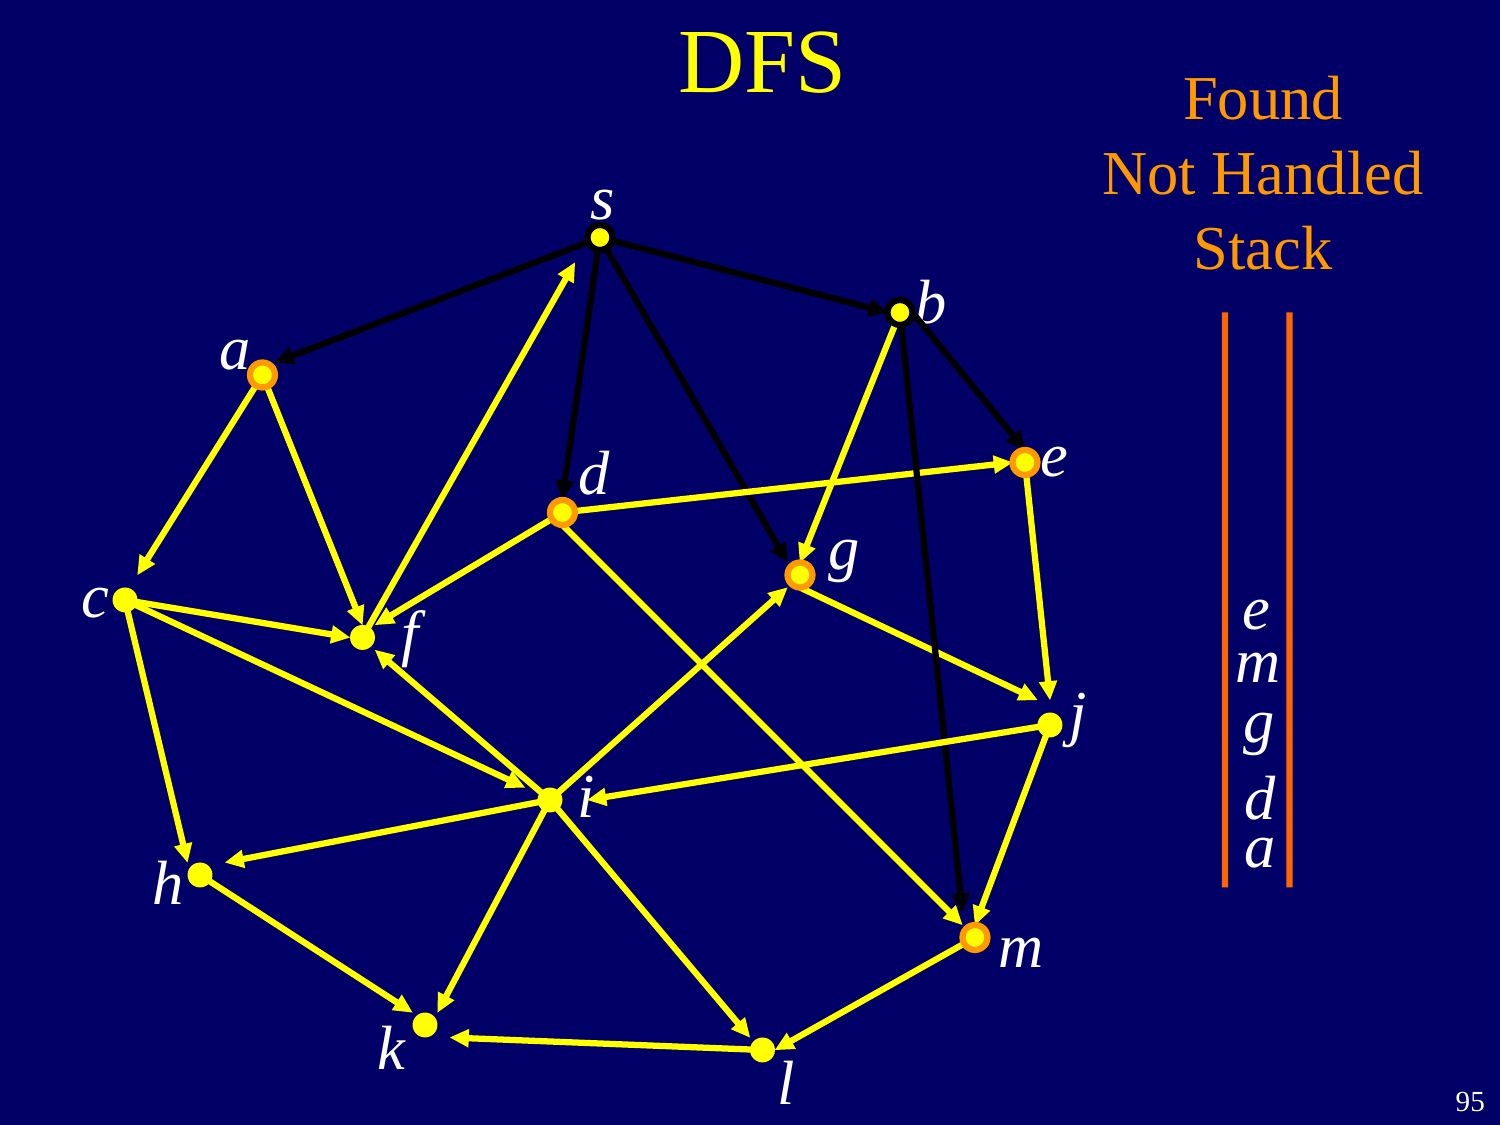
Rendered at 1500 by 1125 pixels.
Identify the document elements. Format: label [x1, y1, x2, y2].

title [125, 0, 1400, 150]
text_box [1087, 50, 1439, 290]
text_box [67, 149, 1102, 1125]
text_box [1221, 312, 1297, 888]
